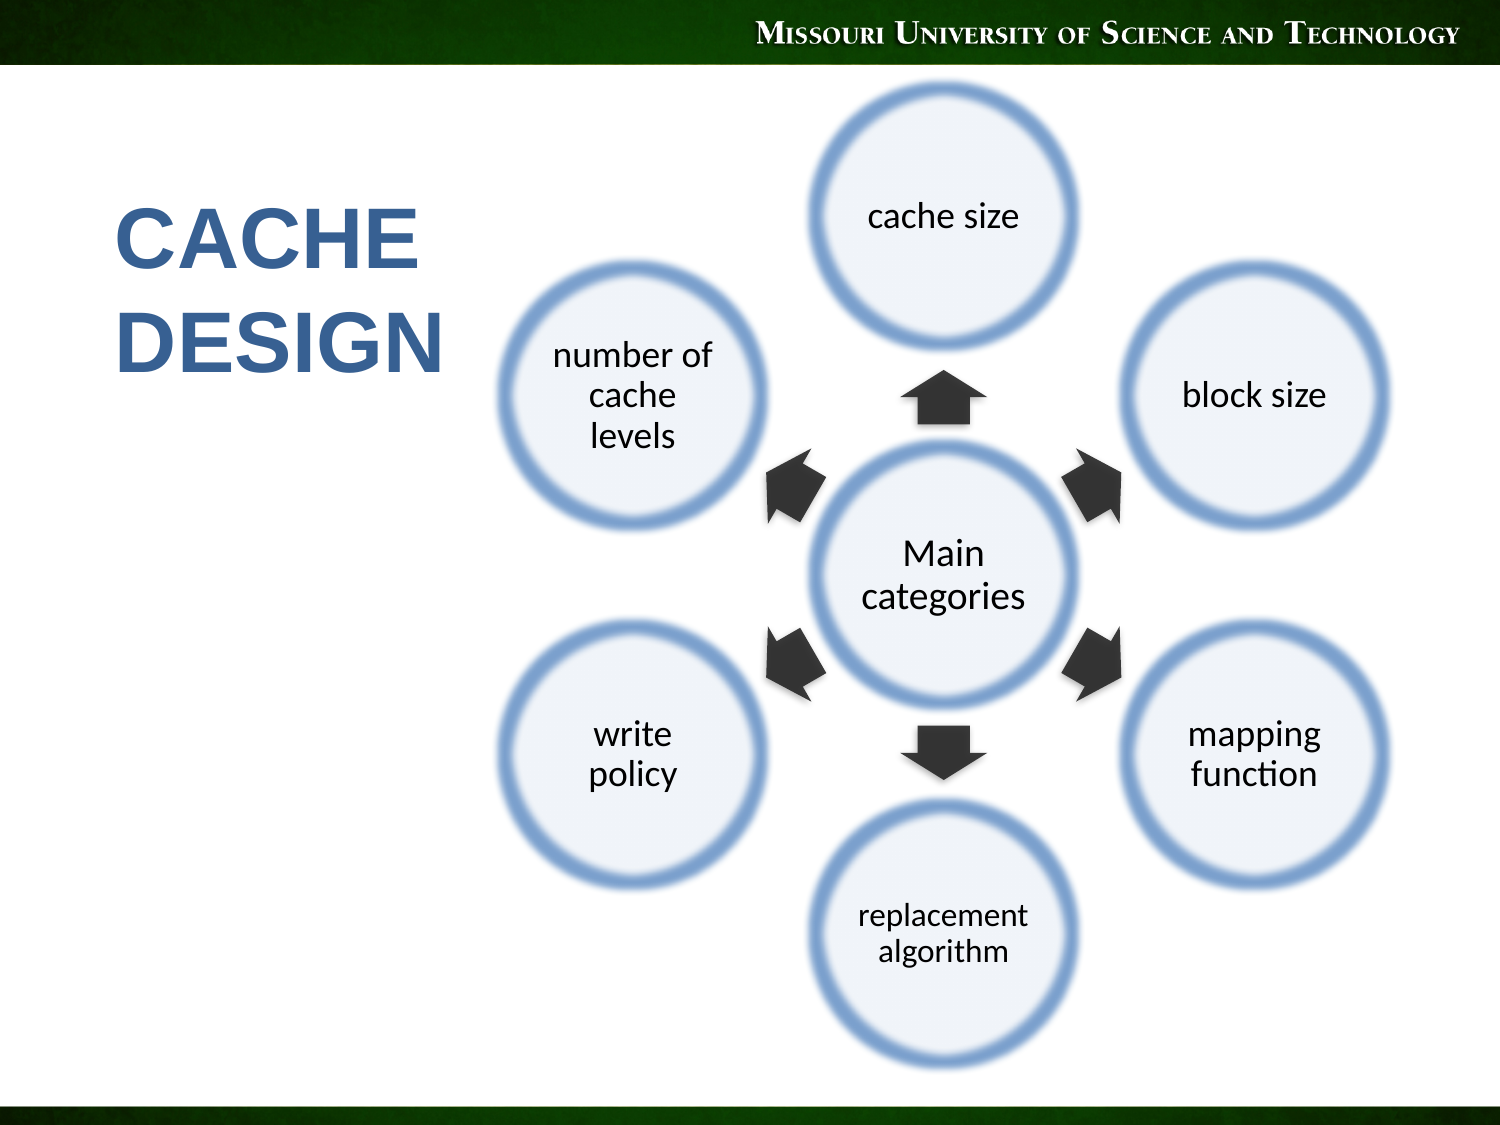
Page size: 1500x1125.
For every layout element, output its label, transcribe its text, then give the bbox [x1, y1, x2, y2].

picture [0, 0, 1500, 1125]
title Cache Design [99, 174, 382, 488]
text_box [387, 87, 1500, 1063]
